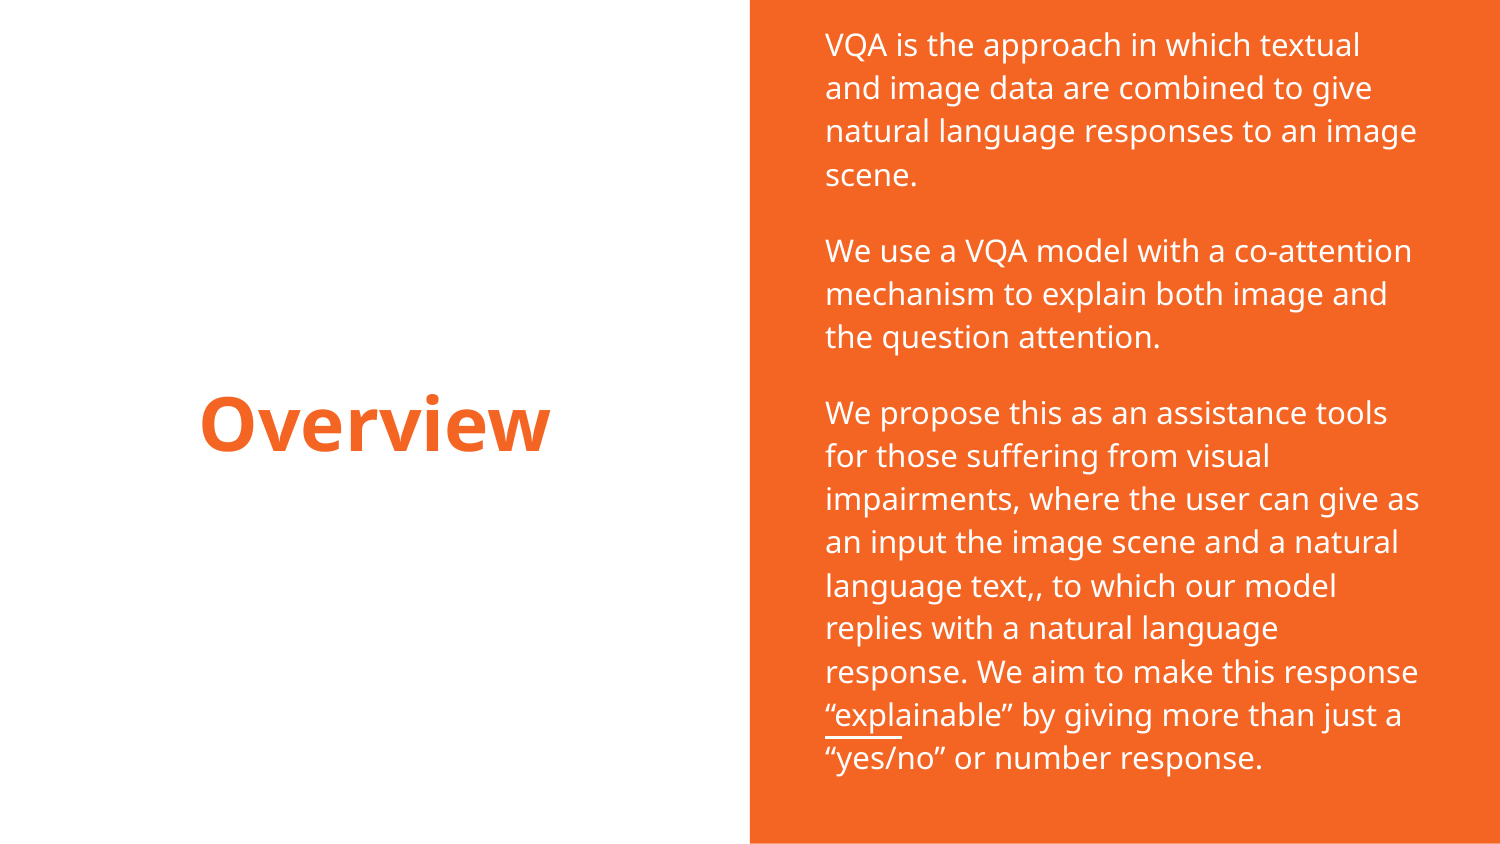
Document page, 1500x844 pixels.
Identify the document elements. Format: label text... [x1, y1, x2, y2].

list VQA is the approach in which textual and image data are combined to give natural language responses to an image scene. We use a VQA model with a co-attention mechanism to explain both image and the question attention. We propose this as an assistance tools for those suffering from visual impairments, where the user can give as an input the image scene and a natural language text,, to which our model replies with a natural language response. We aim to make this response “explainable” by giving more than just a “yes/no” or number response. [810, 0, 1440, 796]
title Overview [43, 313, 708, 530]
